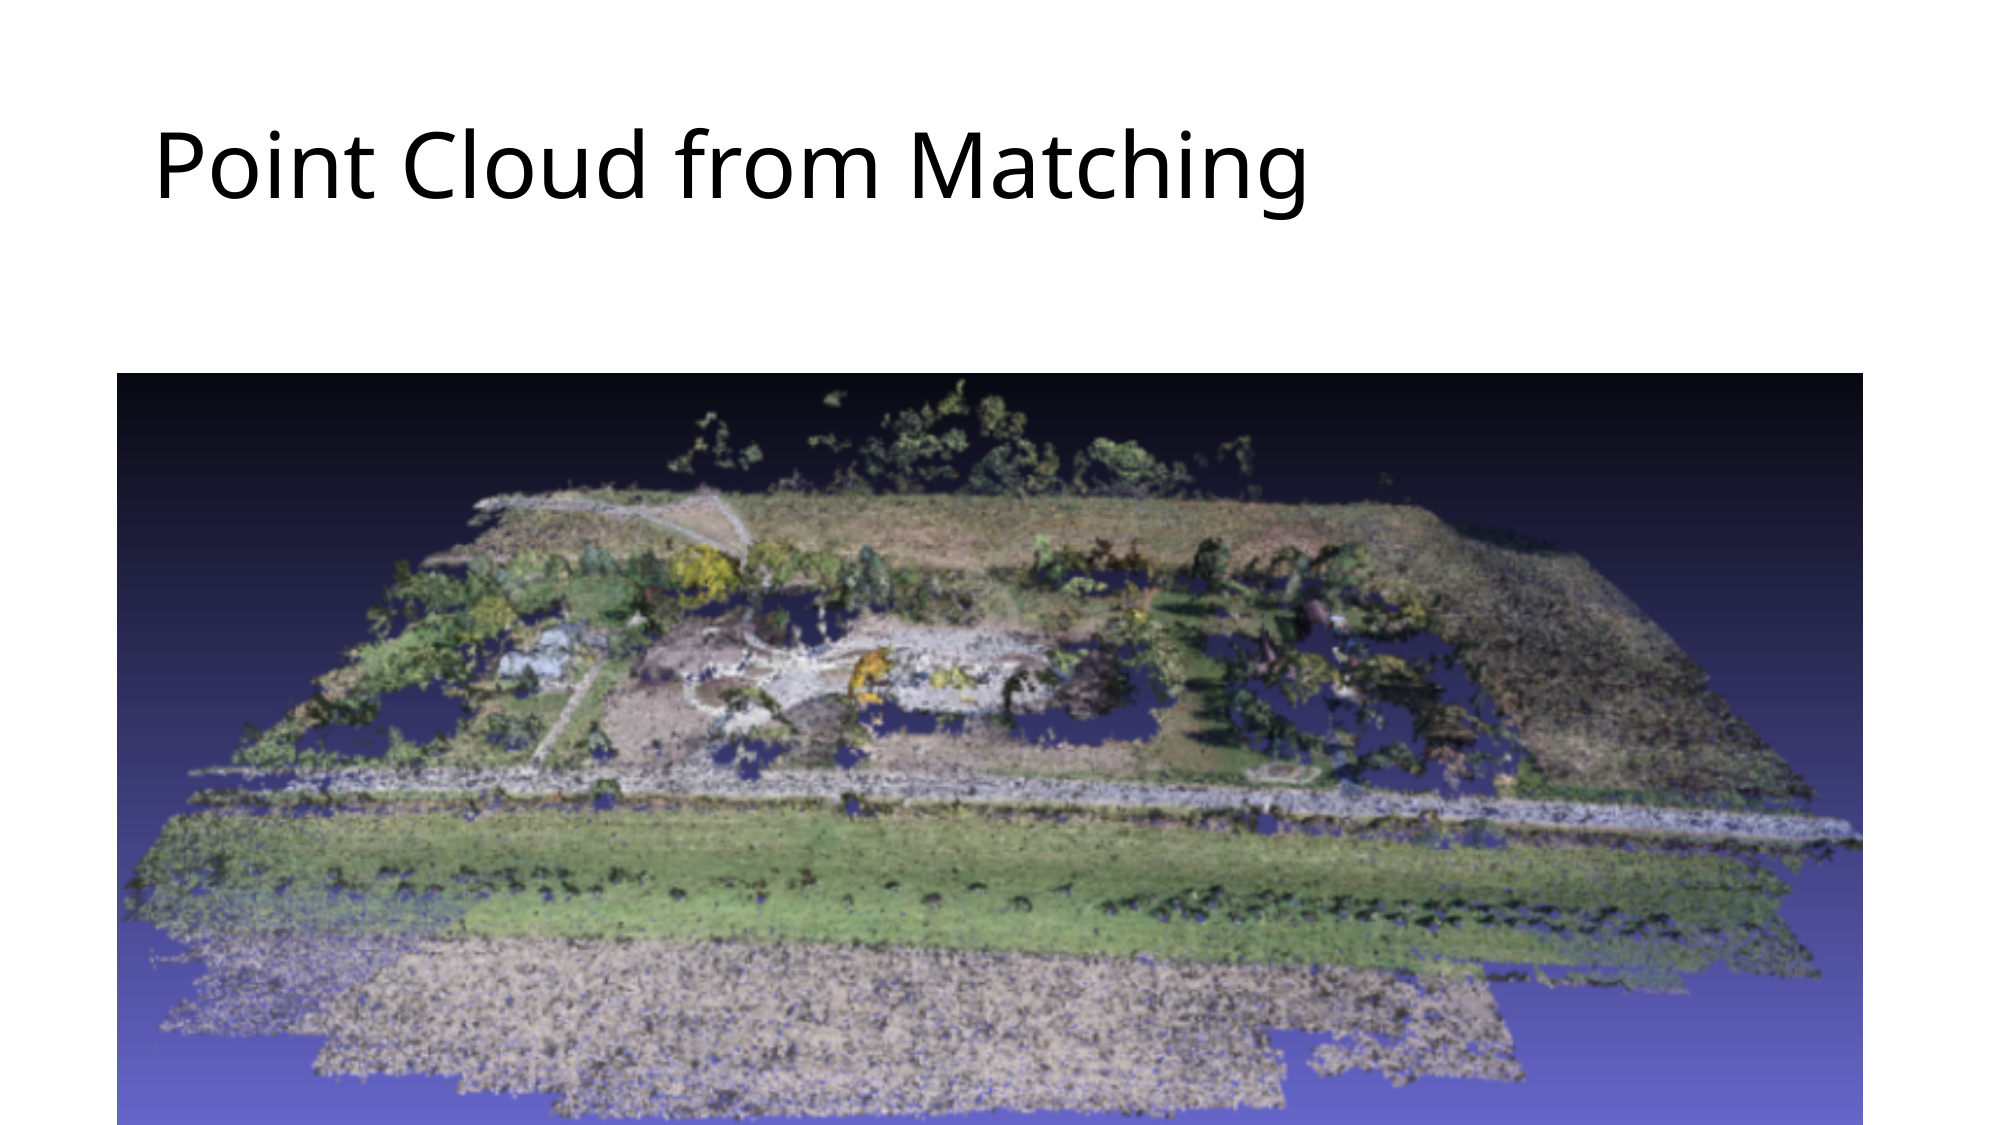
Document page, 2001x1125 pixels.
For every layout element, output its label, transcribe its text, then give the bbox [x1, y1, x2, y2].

title Point Cloud from Matching [137, 59, 1863, 278]
picture [117, 373, 1863, 1125]
